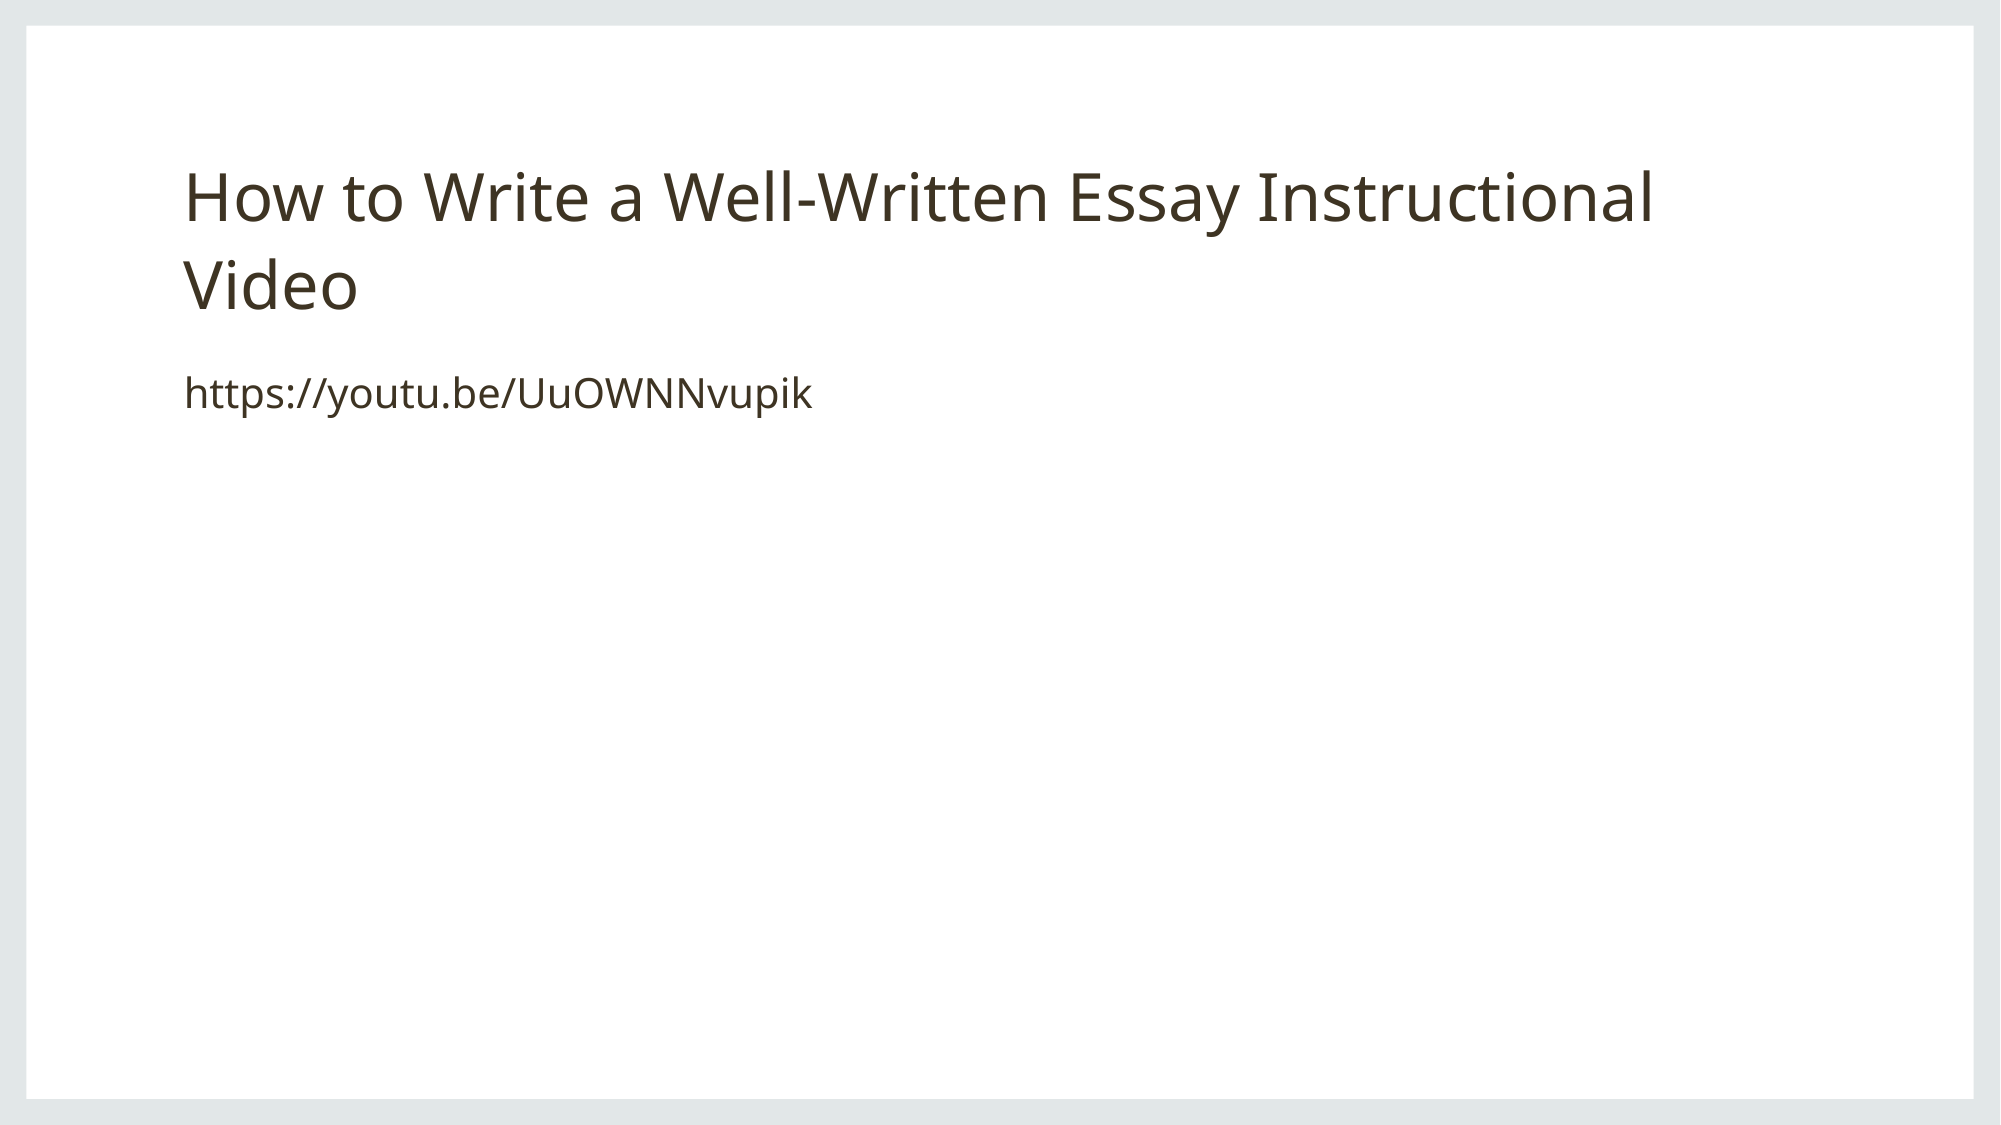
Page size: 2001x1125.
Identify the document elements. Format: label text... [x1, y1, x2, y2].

title How to Write a Well-Written Essay Instructional Video [168, 118, 1832, 331]
list https://youtu.be/UuOWNNvupik [168, 354, 1832, 1006]
